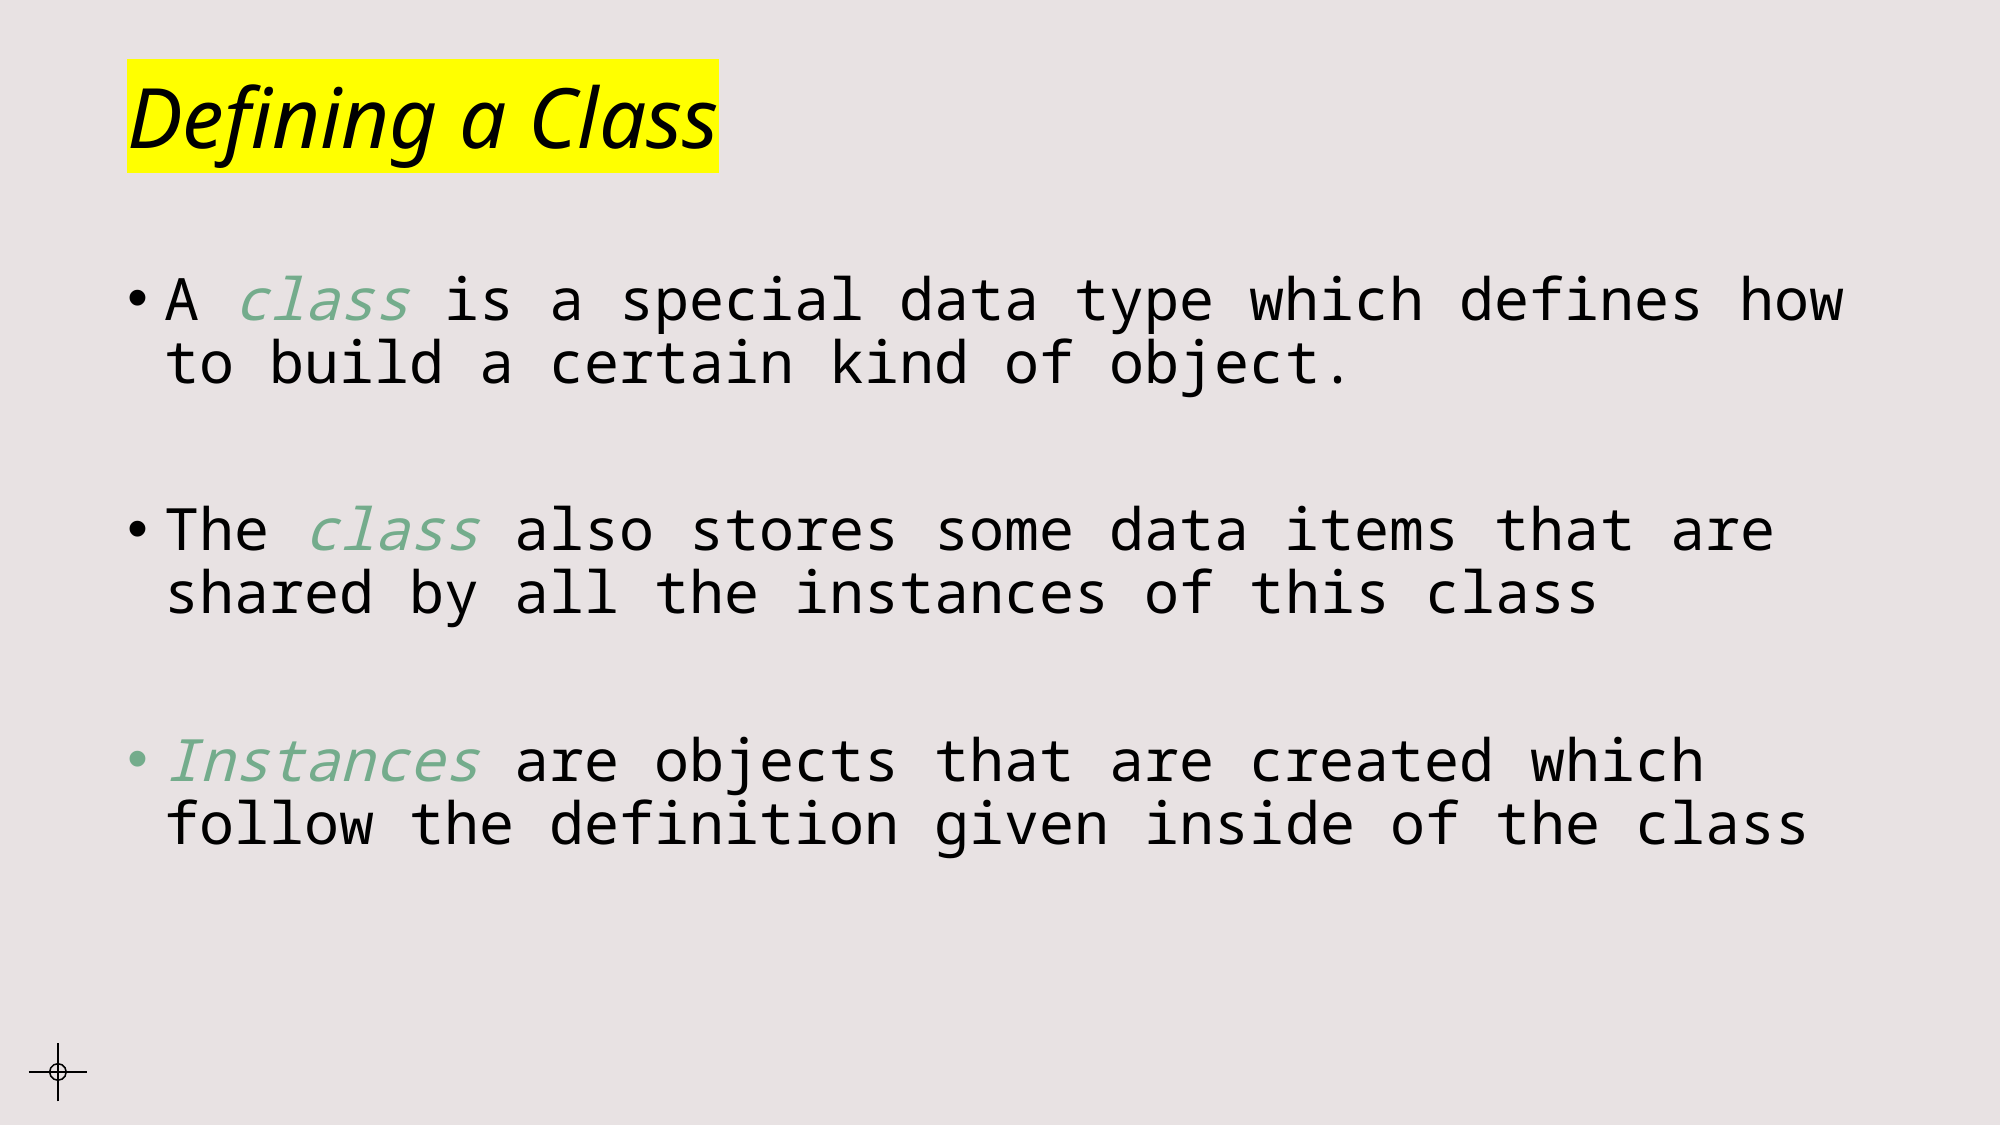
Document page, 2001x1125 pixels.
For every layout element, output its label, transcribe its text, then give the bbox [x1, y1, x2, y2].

text_box Defining a Class [112, 37, 1885, 188]
text_box A class is a special data type which defines how to build a certain kind of object. The class also stores some data items that are shared by all the instances of this class Instances are objects that are created which follow the definition given inside of the class [112, 262, 1885, 988]
